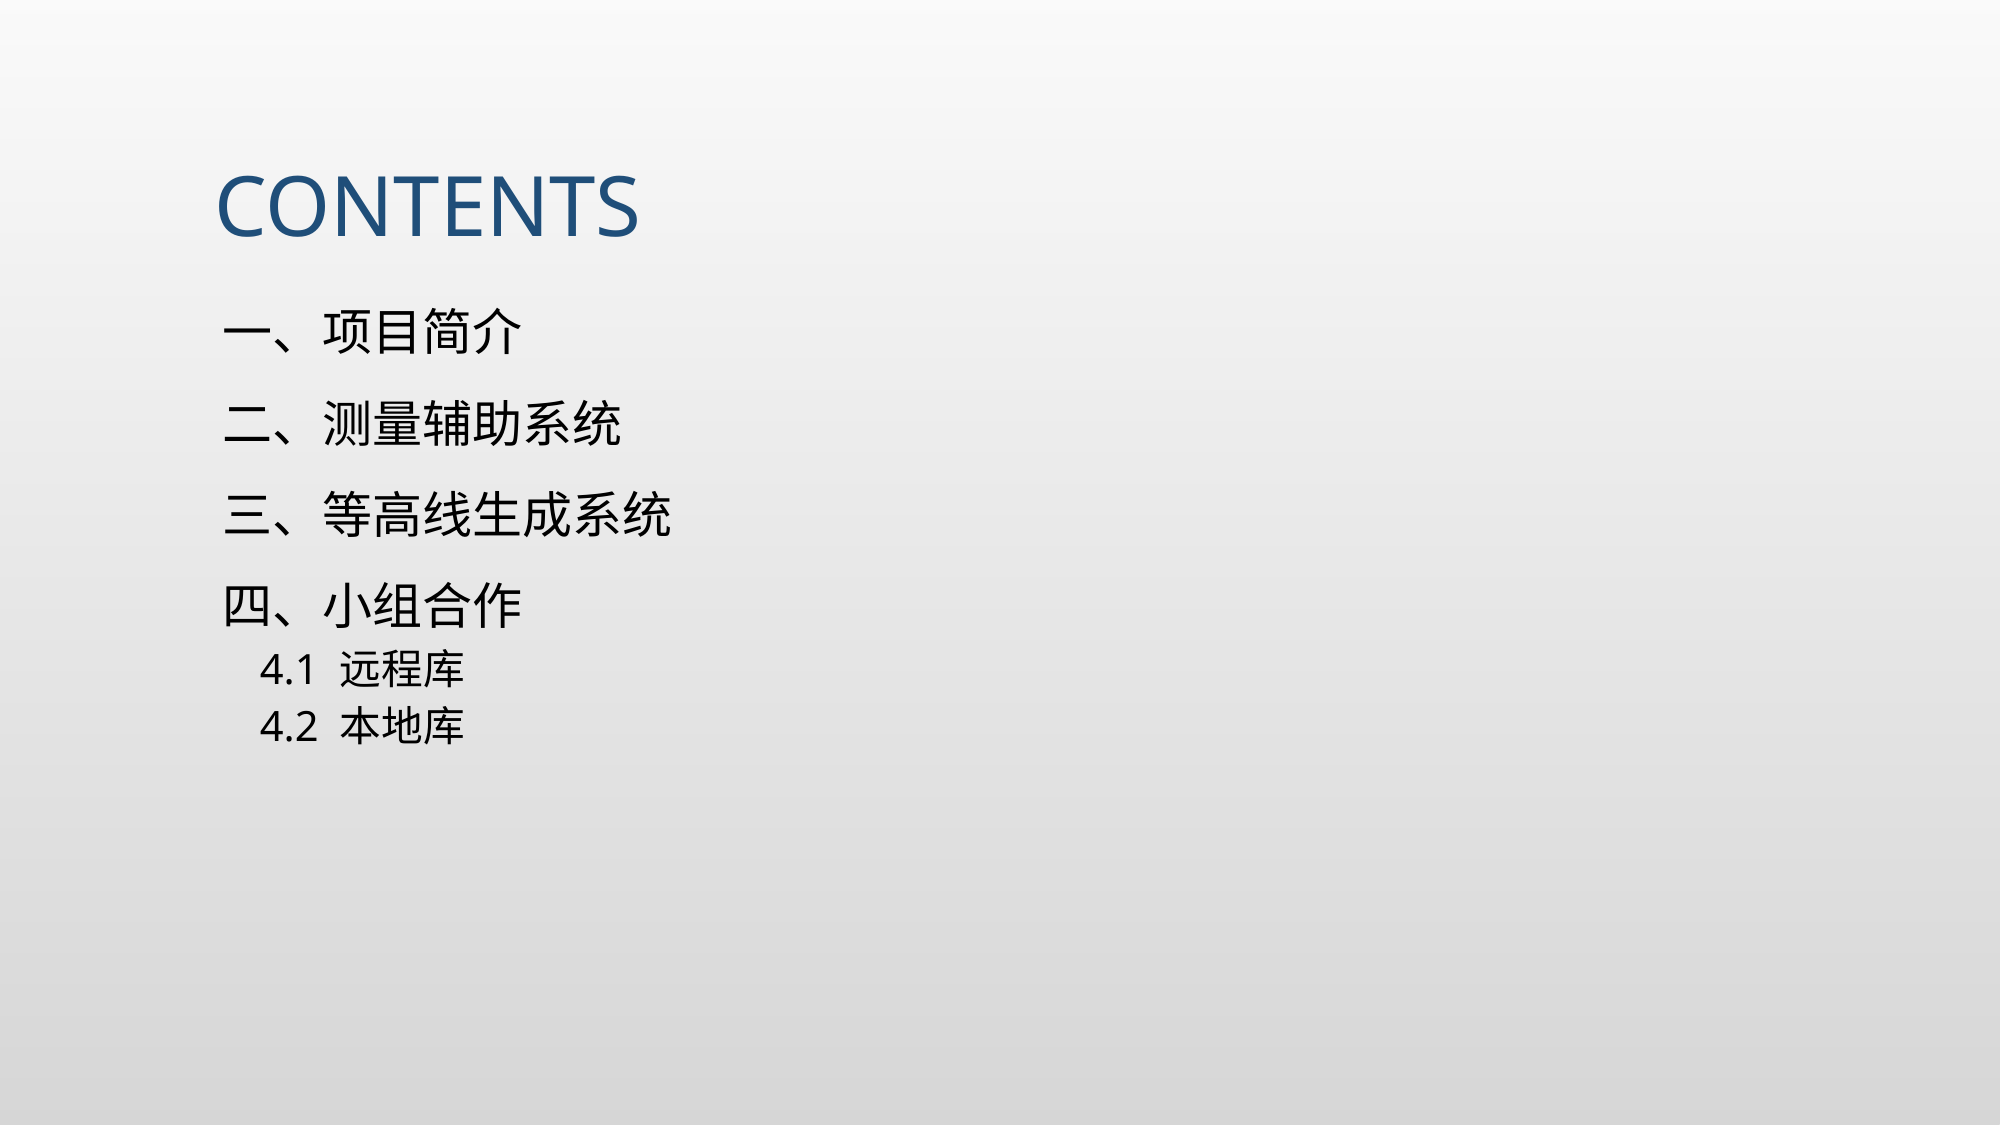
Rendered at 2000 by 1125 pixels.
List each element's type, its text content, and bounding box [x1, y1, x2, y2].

list 一、项目简介 二、测量辅助系统 三、等高线生成系统 四、小组合作 4.1 远程库 4.2 本地库 [199, 299, 1800, 1013]
title Contents [199, 45, 1800, 263]
